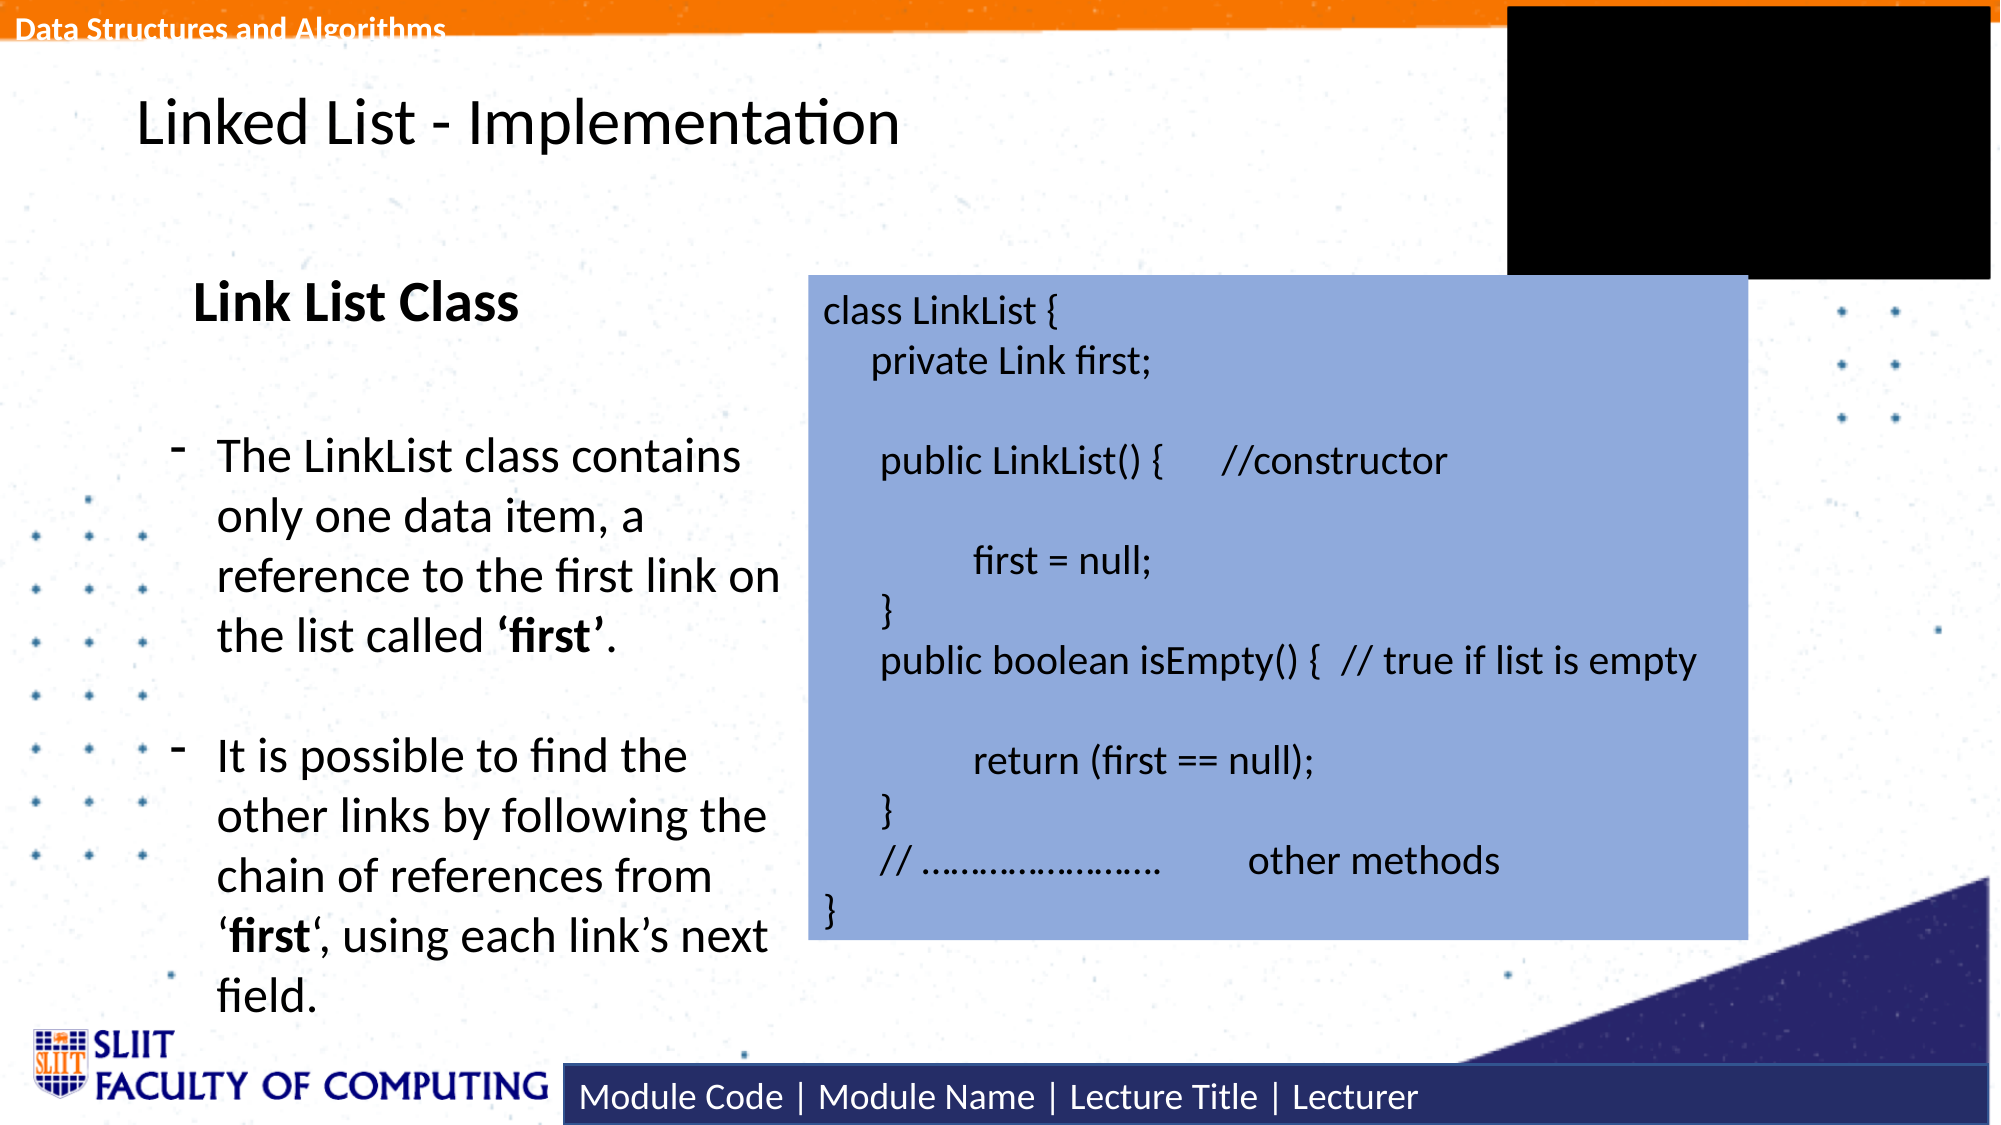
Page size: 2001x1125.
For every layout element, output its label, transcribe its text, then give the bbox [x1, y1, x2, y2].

title Linked List - Implementation [121, 13, 1847, 232]
picture [0, 0, 2000, 1125]
text_box Link List Class [178, 255, 809, 340]
text_box class LinkList { private Link first; public LinkList() { //constructor first = null; } public boolean isEmpty() { // true if list is empty return (first == null); } // ……………………. other methods } [808, 275, 1749, 941]
text_box The LinkList class contains only one data item, a reference to the first link on the list called ‘first’. It is possible to find the other links by following the chain of references from ‘first‘, using each link’s next field. [155, 414, 809, 1075]
